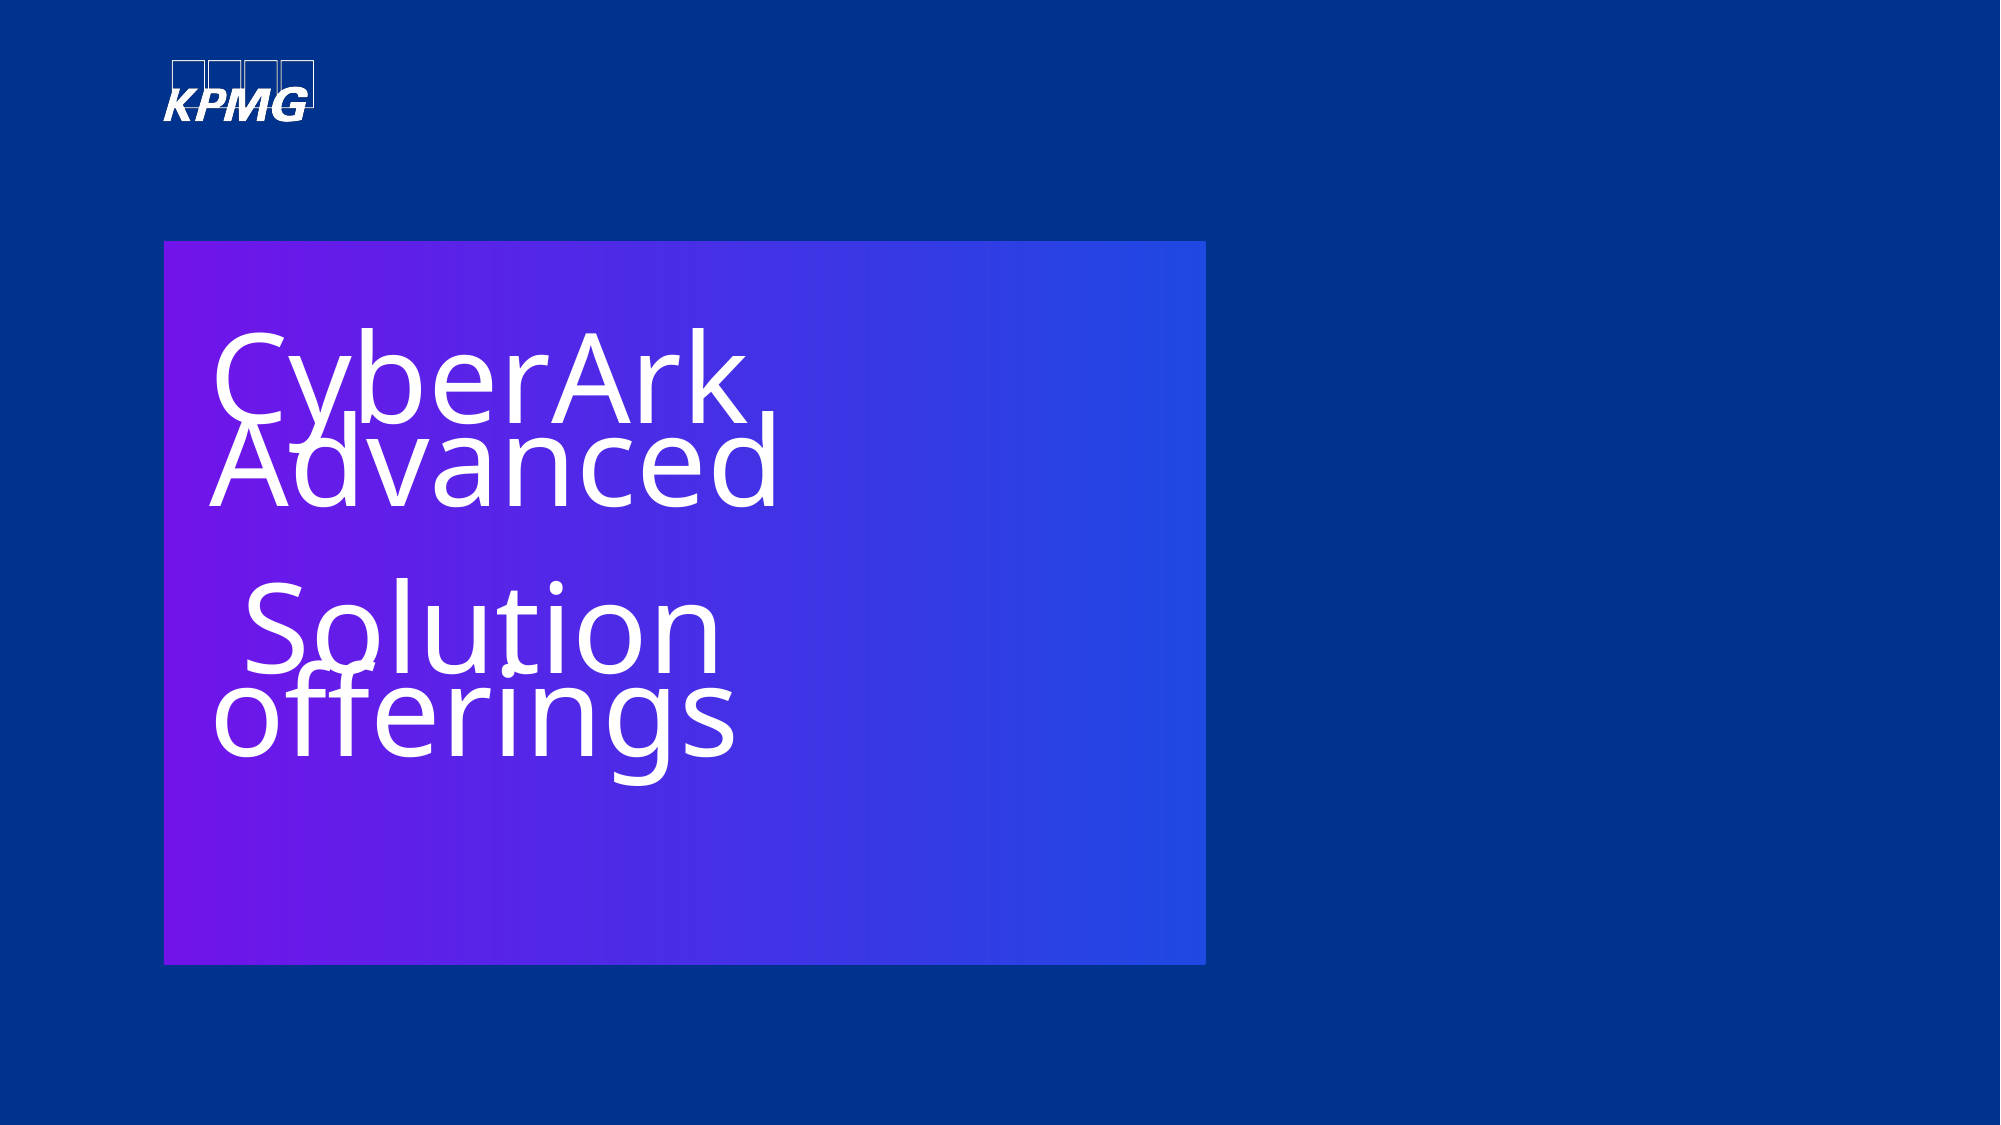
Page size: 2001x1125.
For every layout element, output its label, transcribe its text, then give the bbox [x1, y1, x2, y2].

picture [163, 60, 314, 122]
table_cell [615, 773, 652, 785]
title CyberArk Advanced Solution offerings [209, 281, 1156, 759]
